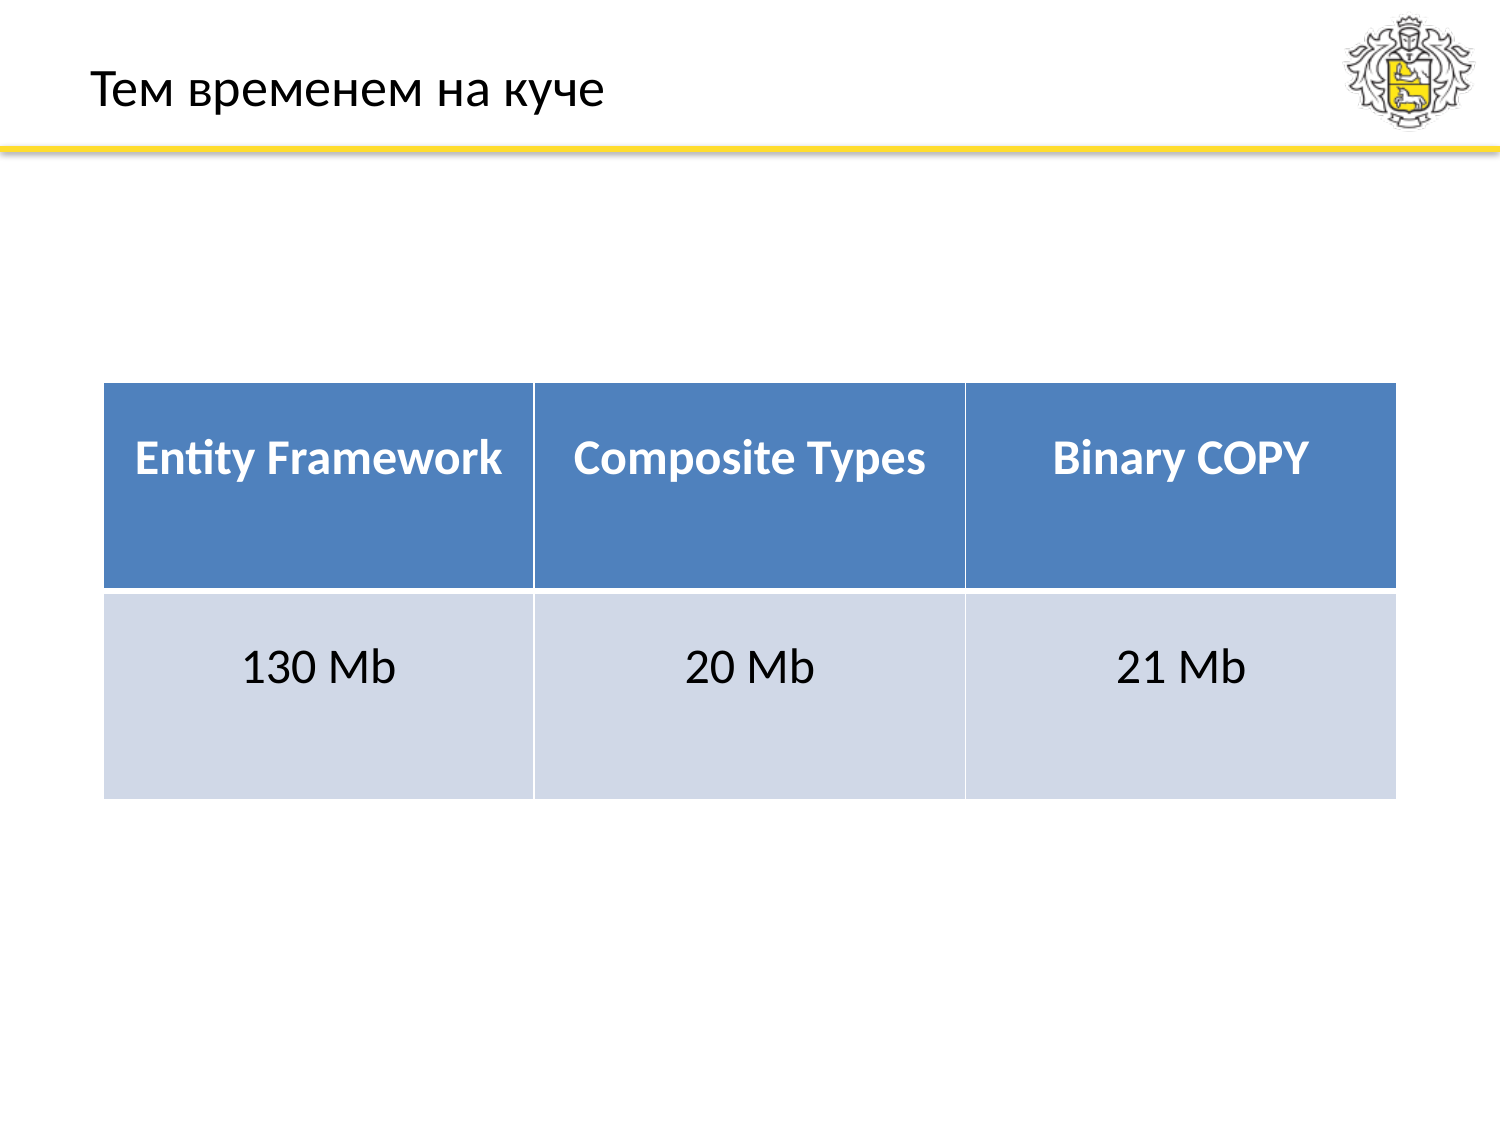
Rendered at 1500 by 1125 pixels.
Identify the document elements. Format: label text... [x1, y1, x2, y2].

table_header Binary COPY [966, 383, 1396, 588]
table_cell 130 Mb [104, 594, 533, 799]
table_cell 20 Mb [535, 594, 965, 799]
table_header Entity Framework [104, 383, 533, 588]
table_header Composite Types [535, 383, 965, 588]
table_cell 21 Mb [966, 594, 1396, 799]
title Тем временем на куче [75, 50, 1425, 119]
